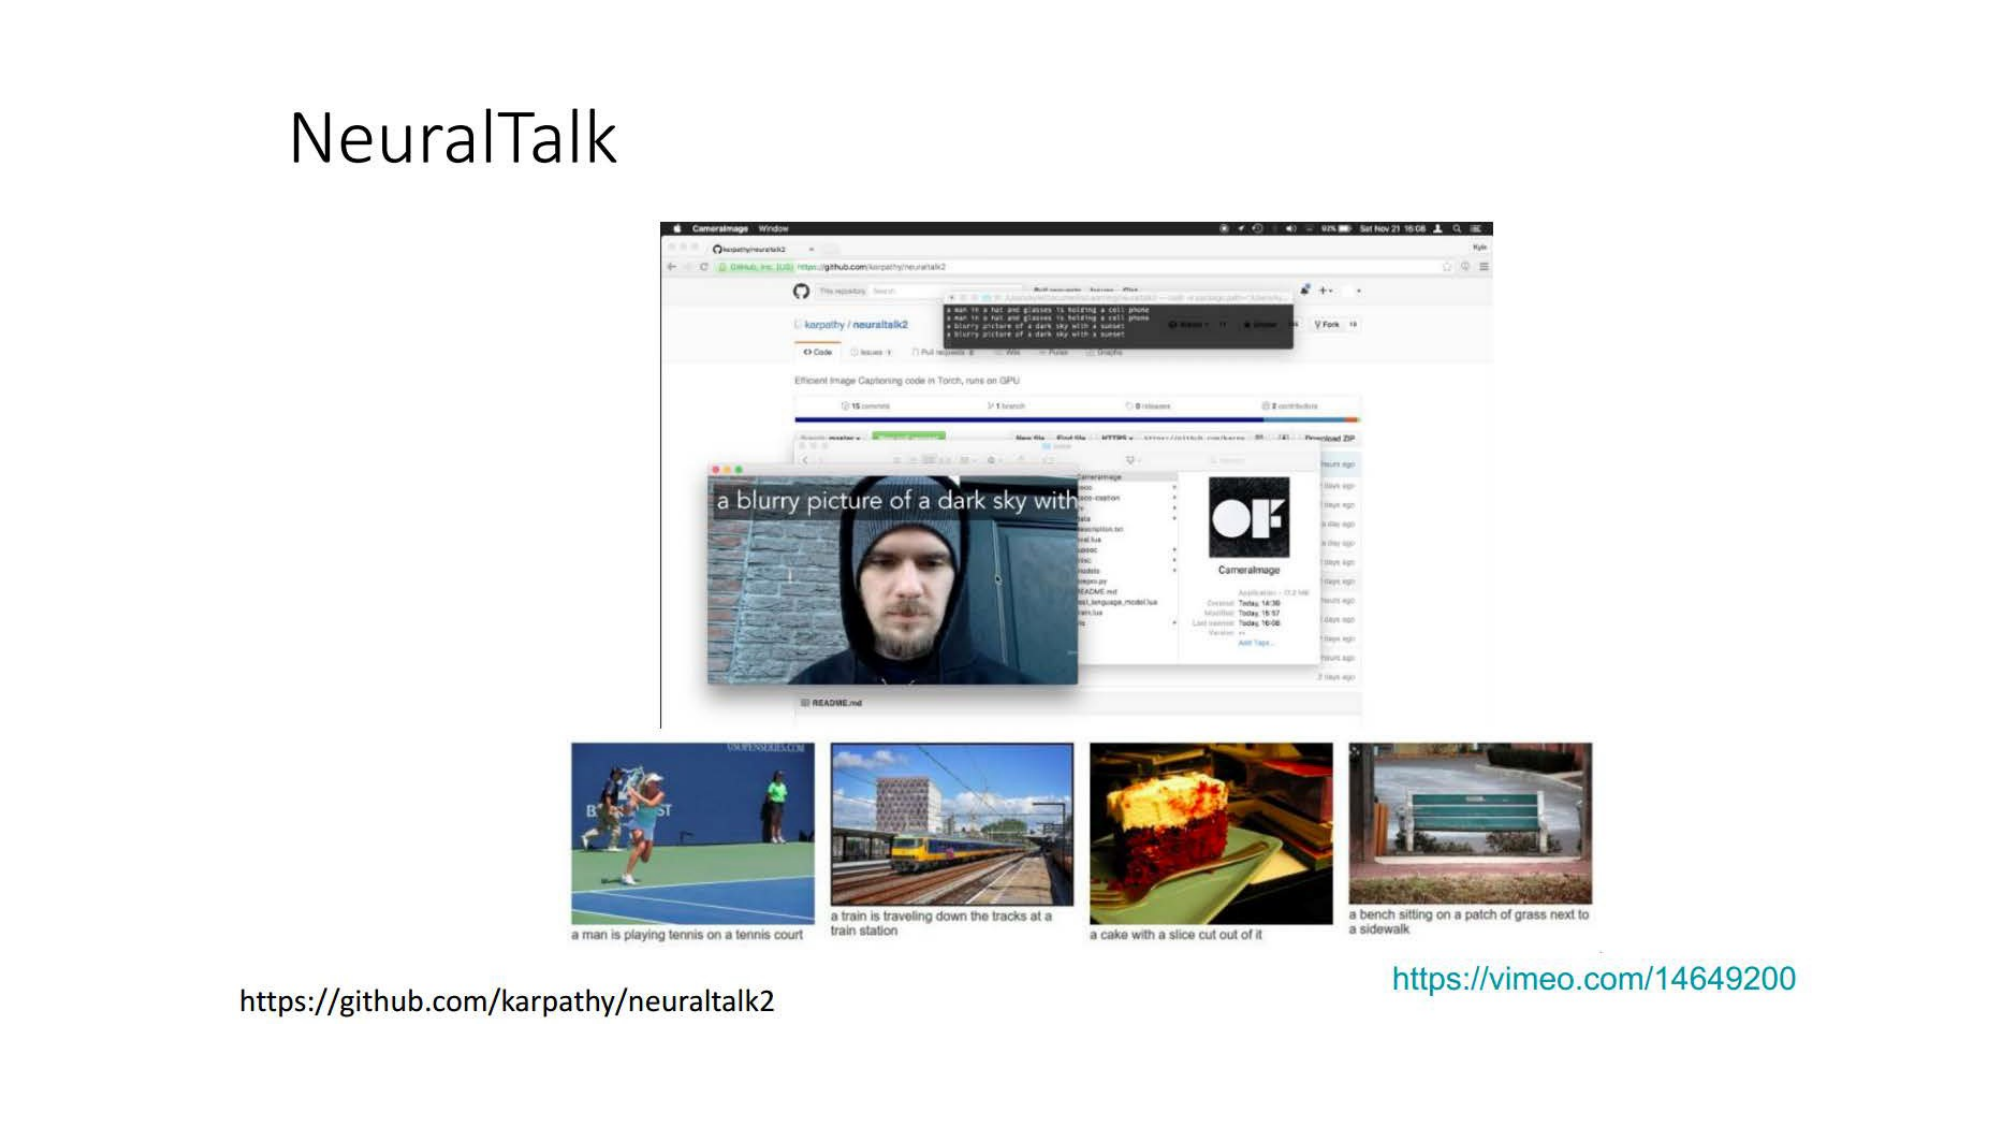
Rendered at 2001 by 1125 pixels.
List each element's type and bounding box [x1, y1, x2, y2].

text_box [232, 108, 1812, 1024]
